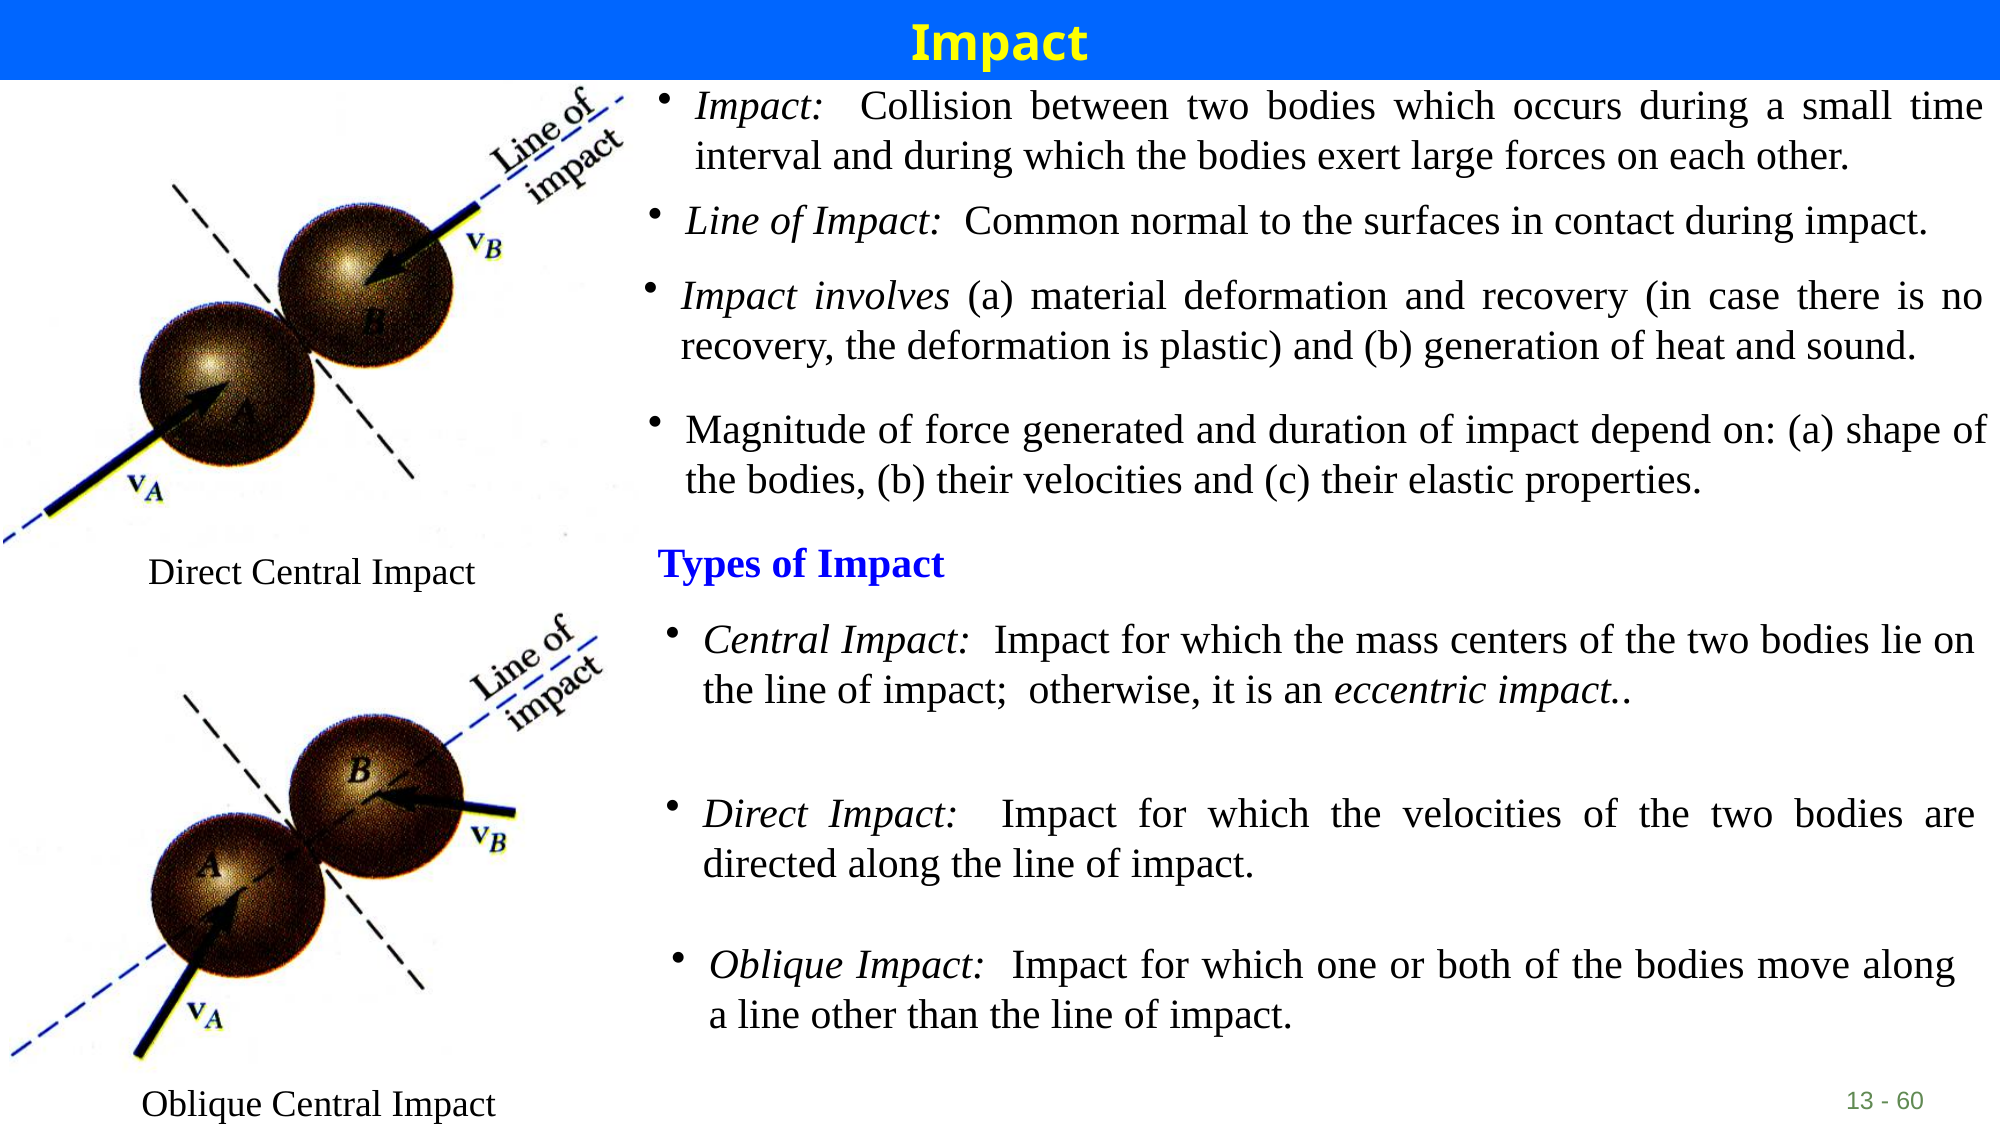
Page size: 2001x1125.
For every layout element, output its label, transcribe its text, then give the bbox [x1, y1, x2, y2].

picture [3, 75, 639, 548]
text_box Direct Impact: Impact for which the velocities of the two bodies are directed along the line of impact. [650, 778, 1992, 894]
text_box Impact [0, 0, 2000, 80]
slide_number 13 - 60 [1739, 1080, 1940, 1119]
text_box Line of Impact: Common normal to the surfaces in contact during impact. [639, 185, 2000, 251]
picture [9, 604, 639, 1081]
text_box Direct Central Impact [66, 548, 558, 600]
text_box Impact involves (a) material deformation and recovery (in case there is no recovery, the deformation is plastic) and (b) generation of heat and sound. [639, 259, 2000, 376]
text_box Oblique Central Impact [59, 1081, 579, 1125]
text_box Types of Impact [642, 528, 2000, 594]
text_box Oblique Impact: Impact for which one or both of the bodies move along a line other than the line of impact. [656, 929, 1973, 1045]
text_box Magnitude of force generated and duration of impact depend on: (a) shape of the bodies, (b) their velocities and (c) their elastic properties. [639, 393, 2000, 510]
text_box Central Impact: Impact for which the mass centers of the two bodies lie on the line of impact; otherwise, it is an eccentric impact.. [650, 604, 1992, 720]
text_box Impact: Collision between two bodies which occurs during a small time interval and during which the bodies exert large forces on each other. [642, 80, 2000, 185]
